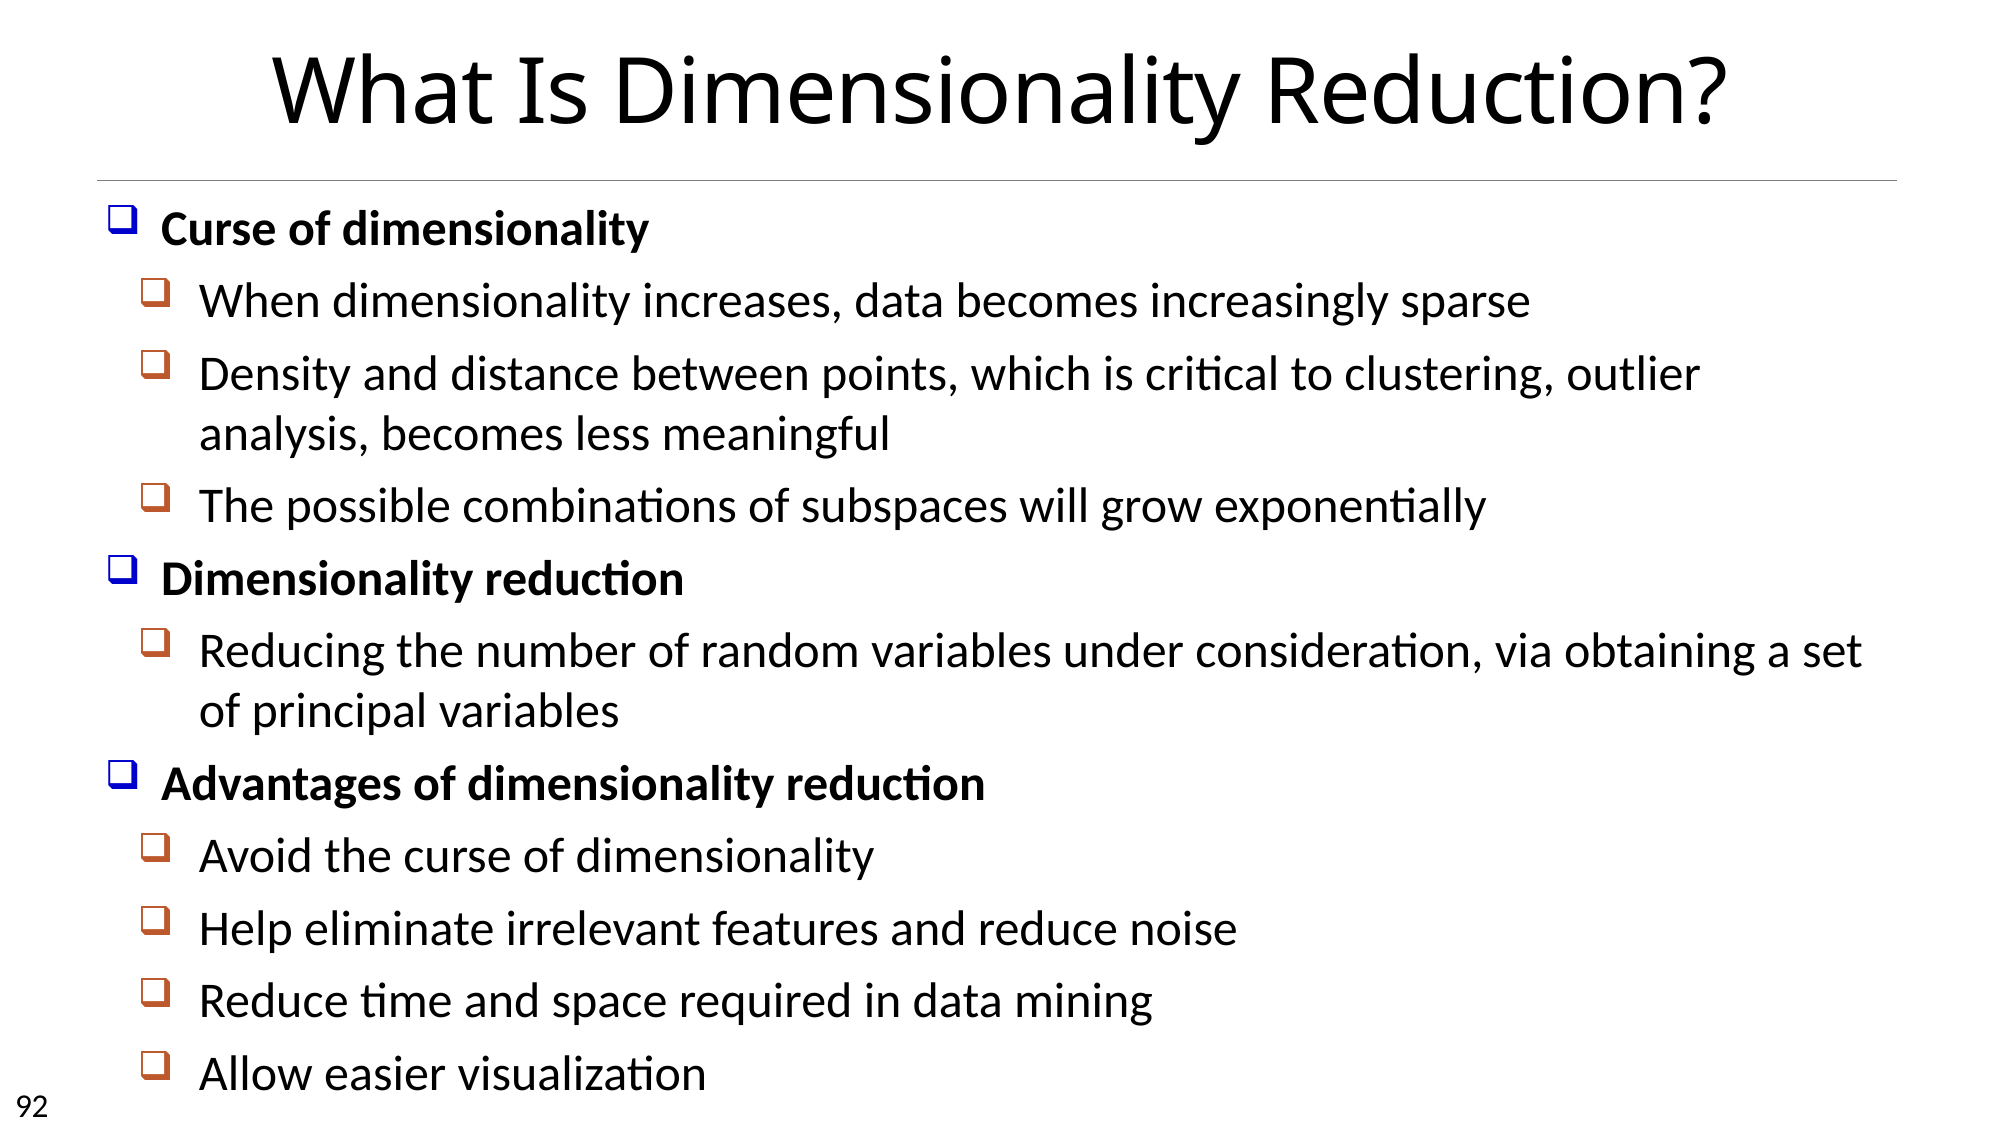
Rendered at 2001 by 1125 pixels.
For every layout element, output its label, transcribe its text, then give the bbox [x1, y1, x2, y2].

title What Is Dimensionality Reduction? [26, 50, 1974, 150]
list Curse of dimensionality When dimensionality increases, data becomes increasingly sparse Density and distance between points, which is critical to clustering, outlier analysis, becomes less meaningful The possible combinations of subspaces will grow exponentially Dimensionality reduction Reducing the number of random variables under consideration, via obtaining a set of principal variables Advantages of dimensionality reduction Avoid the curse of dimensionality Help eliminate irrelevant features and reduce noise Reduce time and space required in data mining Allow easier visualization [90, 187, 1891, 1093]
